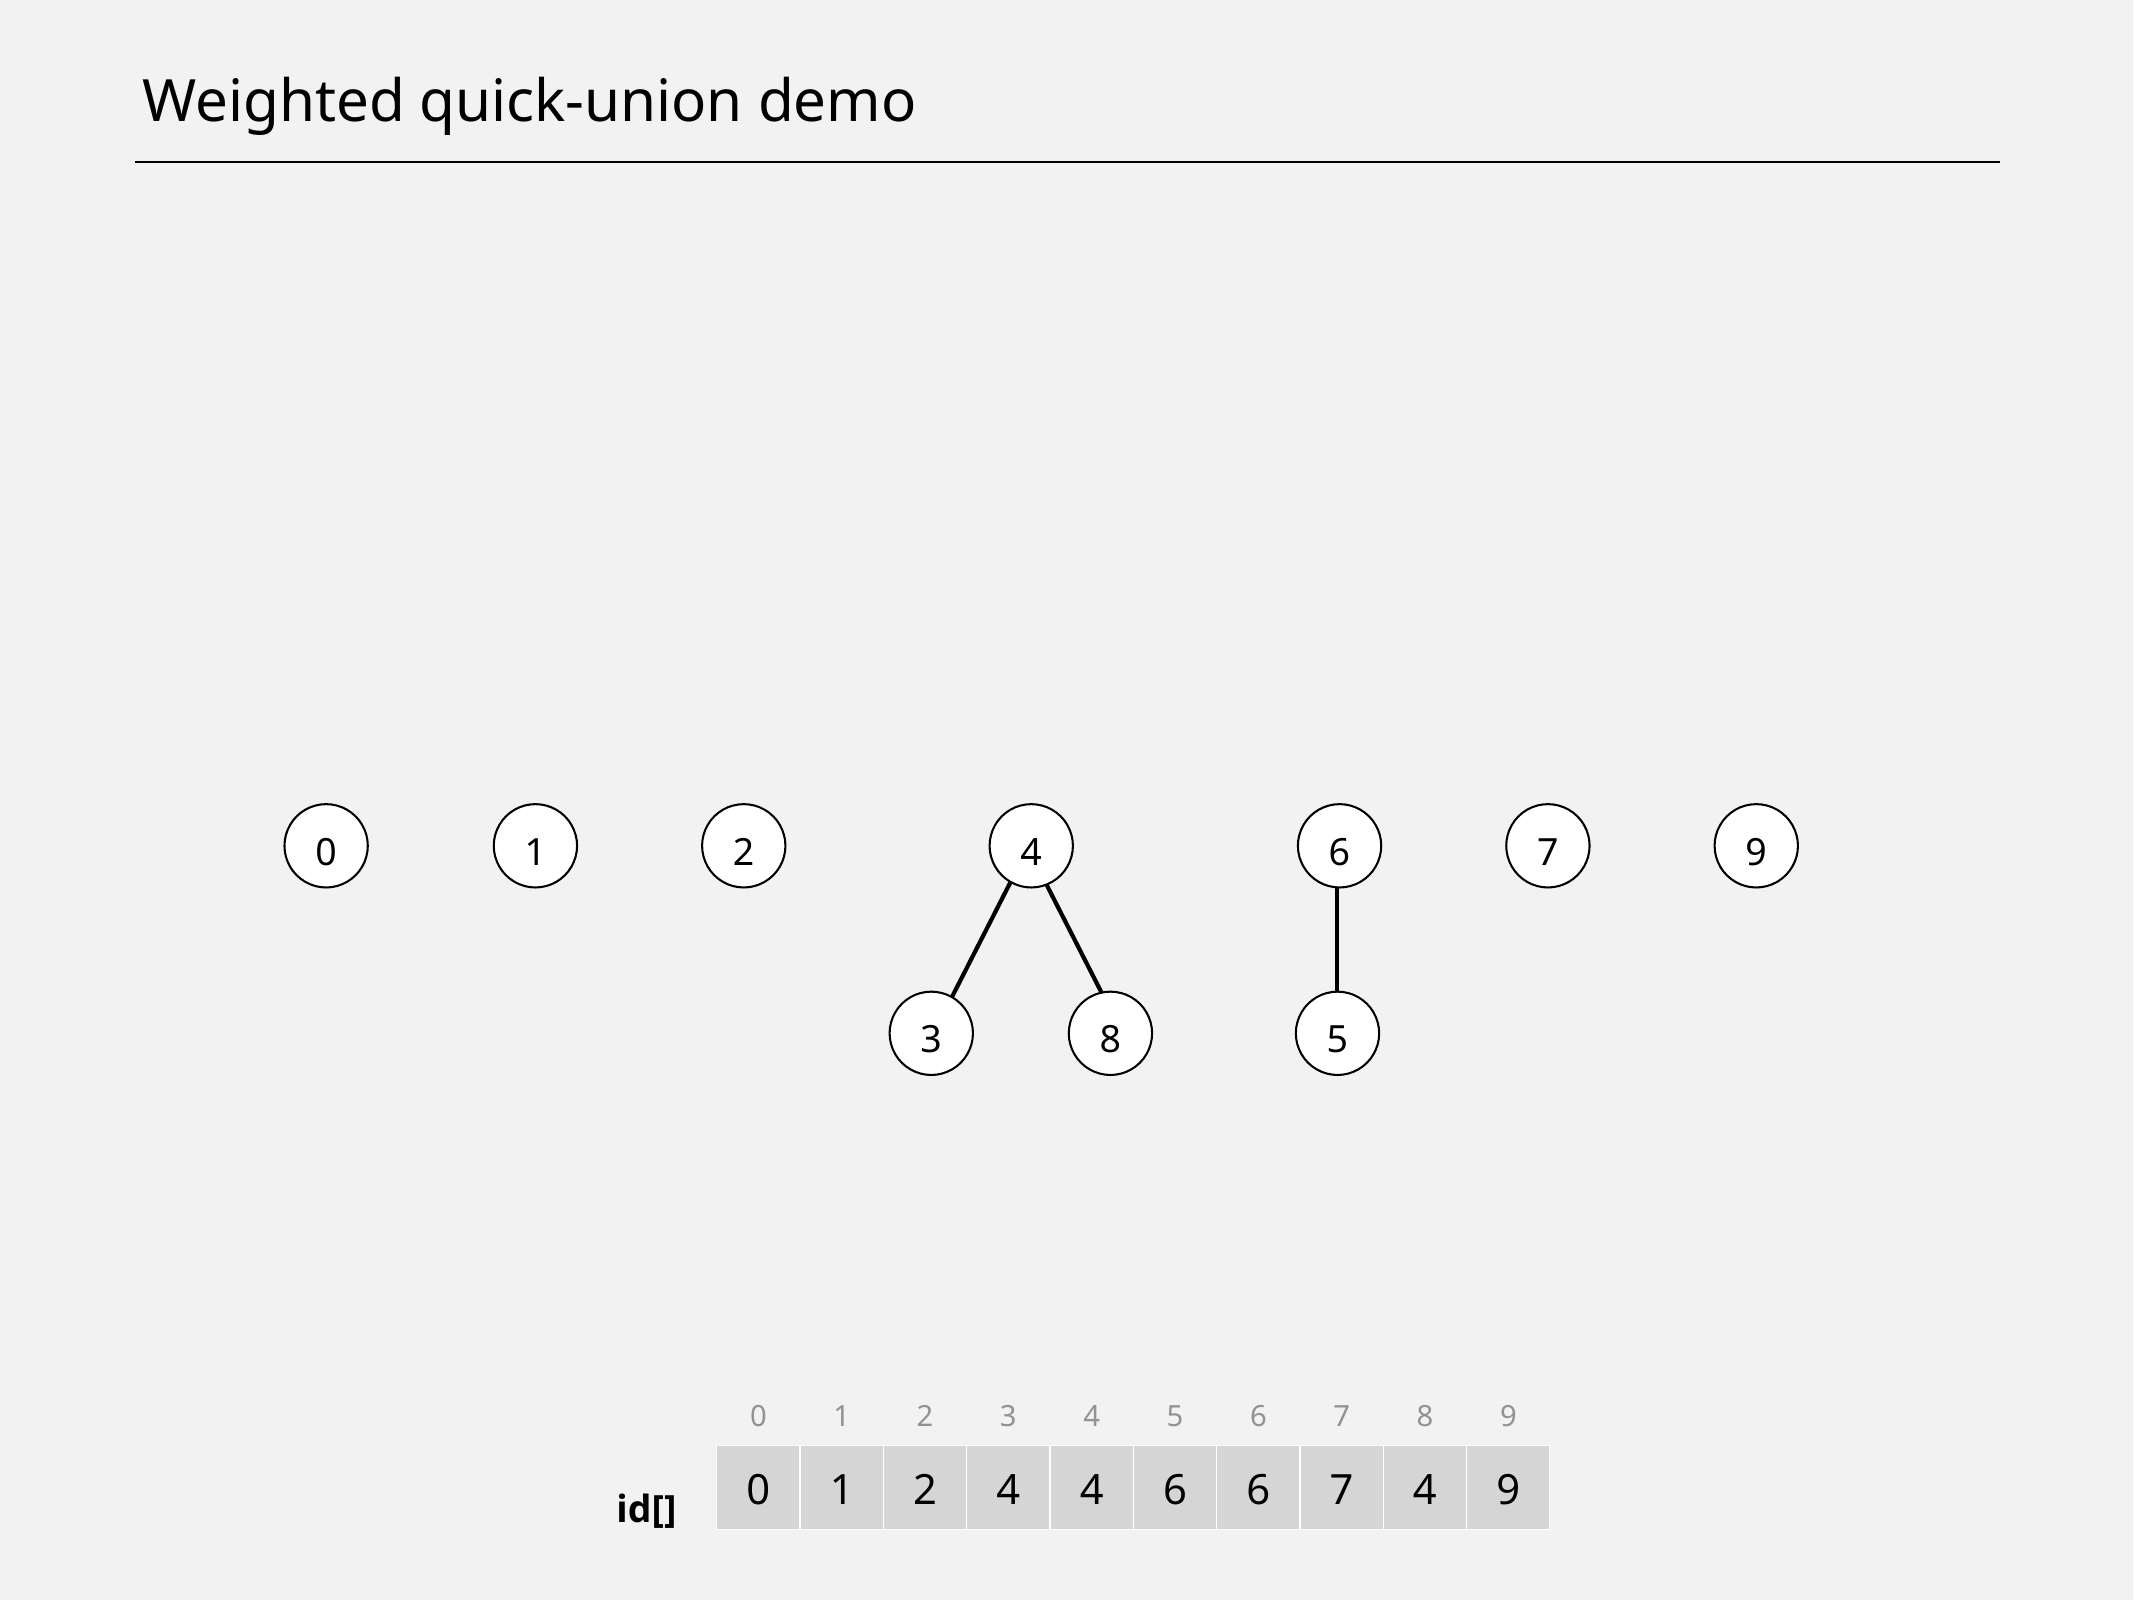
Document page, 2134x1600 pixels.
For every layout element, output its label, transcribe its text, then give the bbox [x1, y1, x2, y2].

title Weighted quick-union demo [132, 0, 2001, 134]
text_box 9 [1714, 804, 1798, 888]
text_box 7 [1506, 804, 1590, 888]
text_box 5 [1295, 991, 1380, 1075]
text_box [599, 1383, 1551, 1530]
text_box 6 [1297, 804, 1382, 888]
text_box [889, 803, 1153, 1076]
text_box 2 [702, 804, 786, 888]
text_box 0 [284, 804, 368, 888]
text_box 1 [493, 804, 578, 888]
